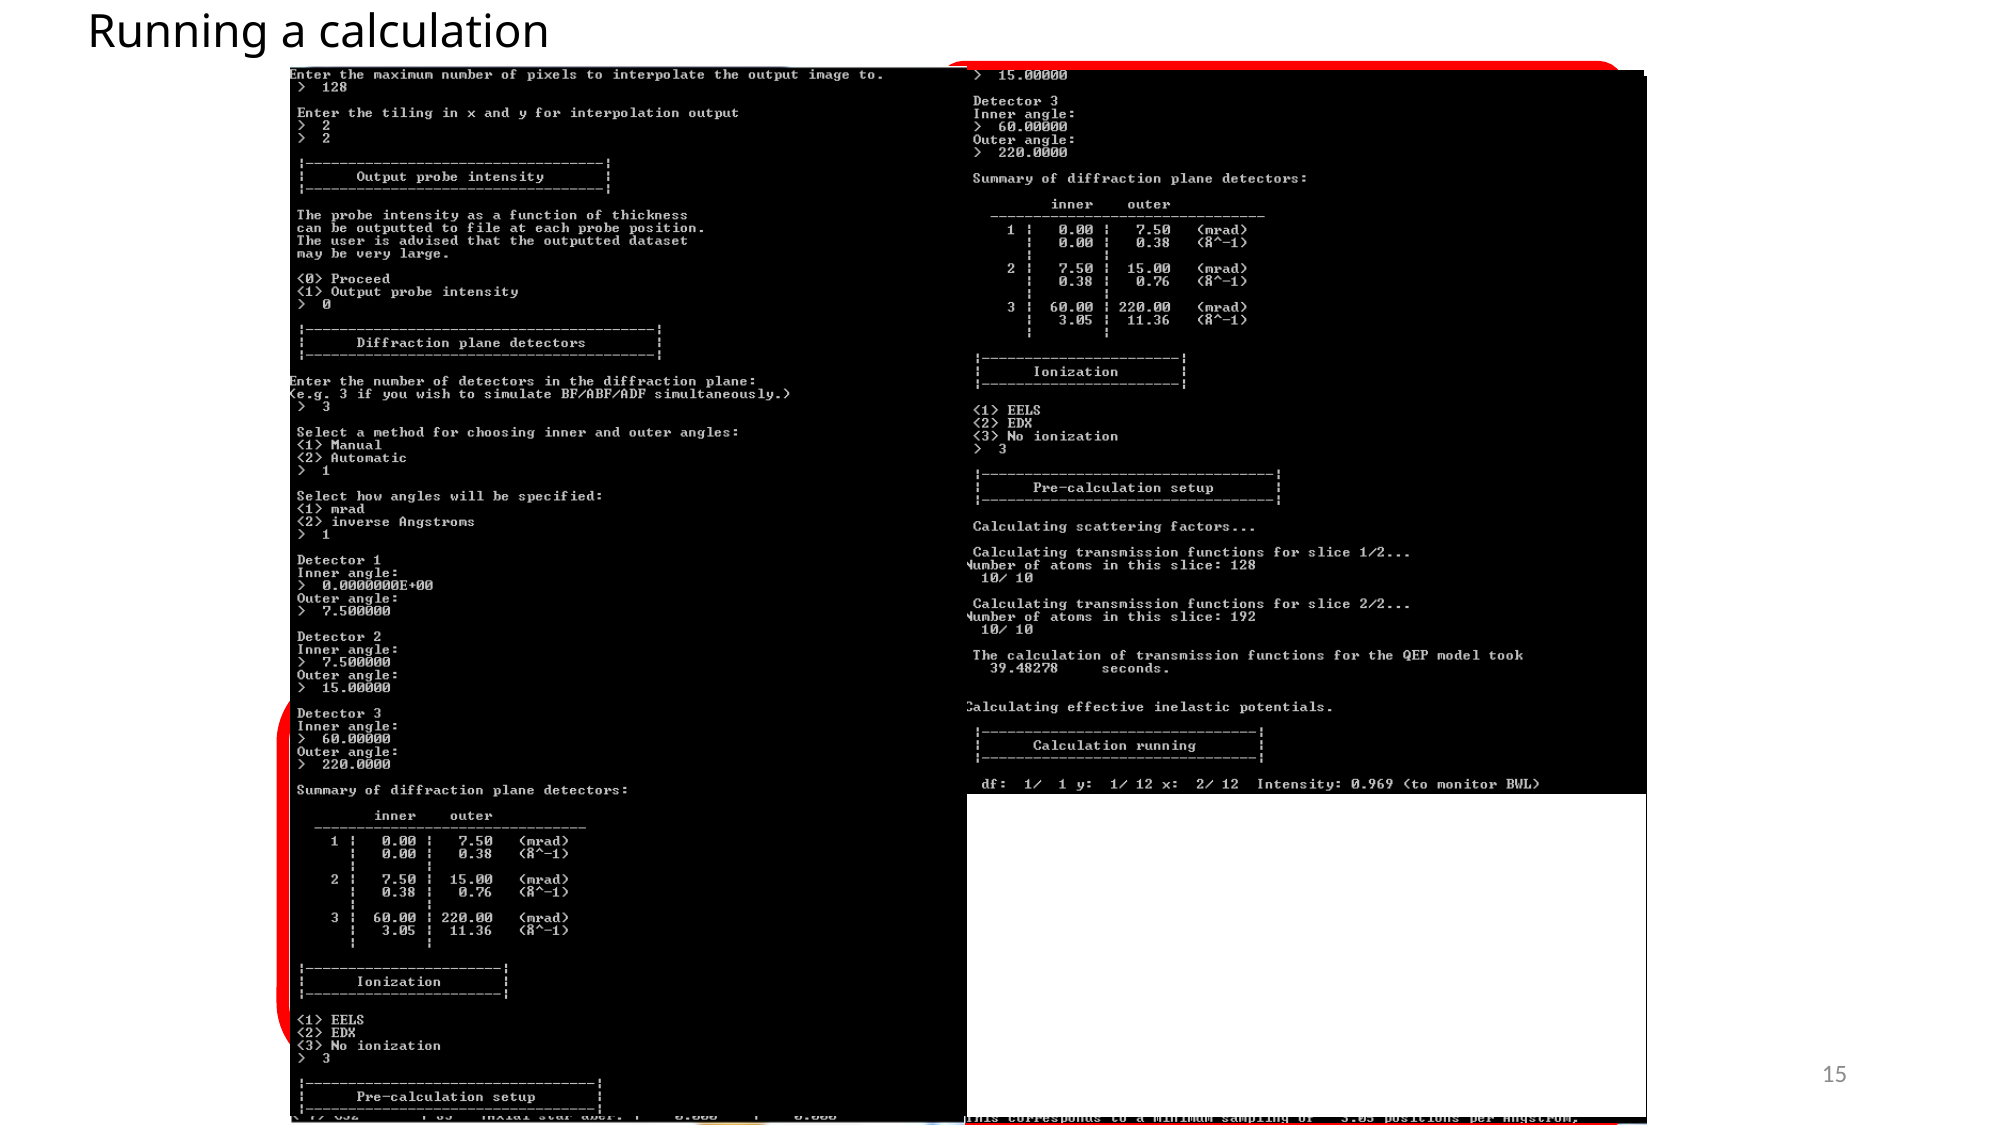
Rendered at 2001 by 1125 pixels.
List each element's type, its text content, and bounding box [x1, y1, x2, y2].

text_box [1639, 76, 1647, 1125]
slide_number 15 [1647, 1042, 1863, 1103]
text_box [281, 710, 290, 1035]
title Running a calculation [0, 0, 638, 134]
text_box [290, 1116, 1639, 1125]
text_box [290, 66, 1645, 1116]
